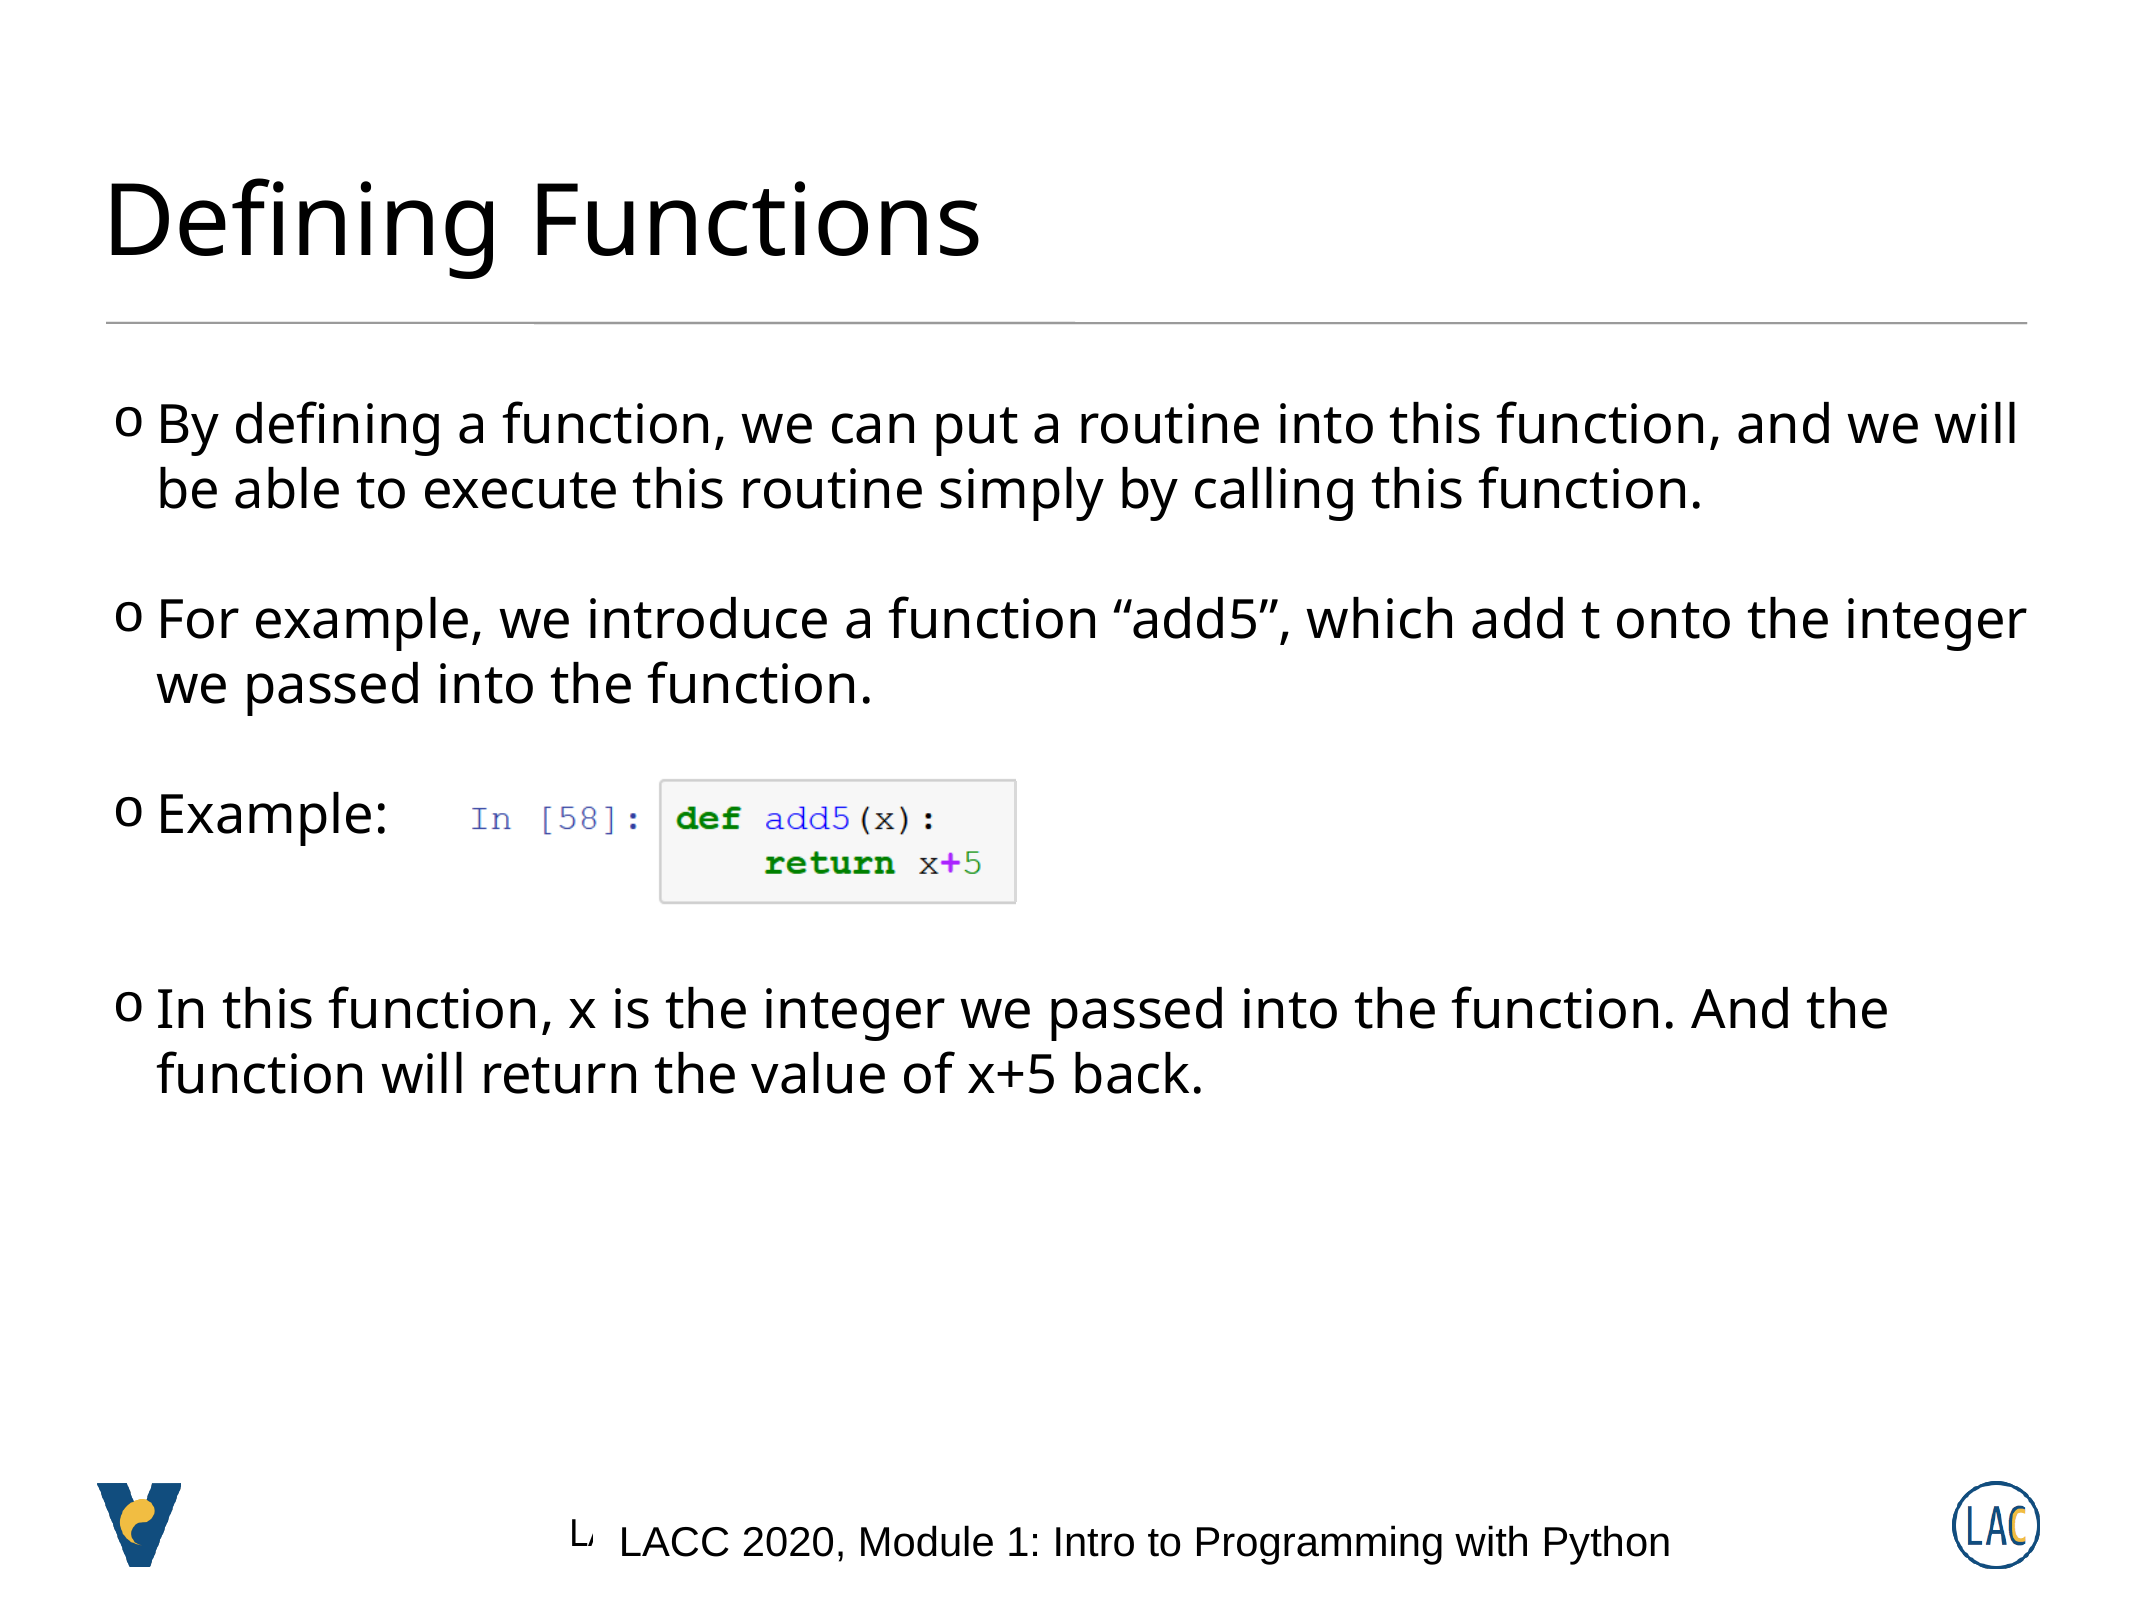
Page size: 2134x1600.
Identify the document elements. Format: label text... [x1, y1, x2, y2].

title Defining Functions [93, 0, 2041, 284]
picture [453, 766, 1016, 924]
picture [97, 1483, 181, 1567]
list By defining a function, we can put a routine into this function, and we will be able to execute this routine simply by calling this function. For example, we introduce a function “add5”, which add t onto the integer we passed into the function. Example: In this function, x is the integer we passed into the function. And the function will return the value of x+5 back. [103, 380, 2051, 1600]
text_box LACC 2020, Module 1: Intro to Programming with Python [593, 1506, 1698, 1574]
picture [1951, 1480, 2040, 1569]
